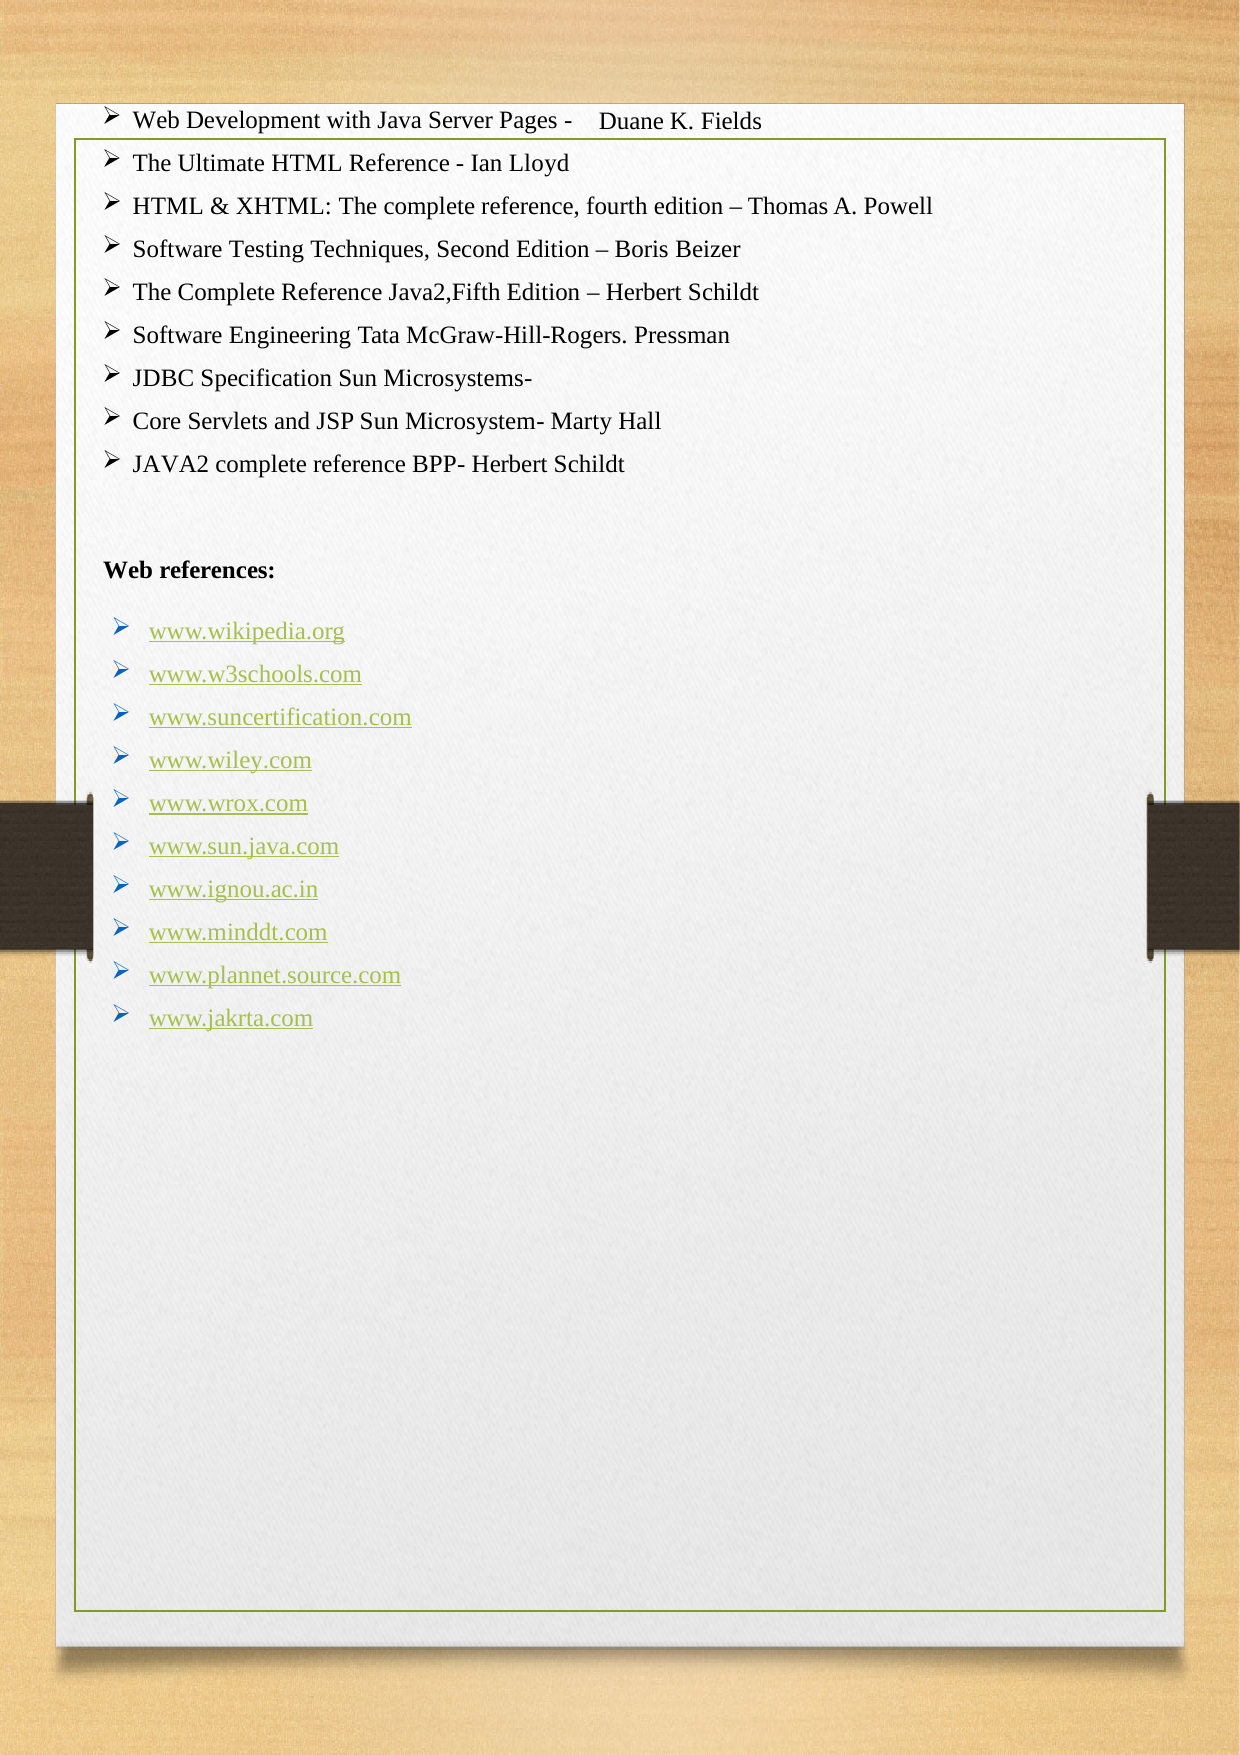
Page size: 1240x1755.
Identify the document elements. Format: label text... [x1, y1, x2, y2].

text_box HTML & XHTML: The complete reference, fourth edition – Thomas A. Powell Software Testing Techniques, Second Edition – Boris Beizer The Complete Reference Java2,Fifth Edition – Herbert Schildt Software Engineering Tata McGraw-Hill-Rogers. Pressman JDBC Specification Sun Microsystems- Core Servlets and JSP Sun Microsystem- Marty Hall JAVA2 complete reference BPP- Herbert Schildt Web references: www.wikipedia.org www.w3schools.com www.suncertification.com www.wiley.com www.wrox.com www.sun.java.com www.ignou.ac.in www.minddt.com www.plannet.source.com www.jakrta.com [100, 189, 937, 1032]
text_box Web Development with Java Server Pages - The Ultimate HTML Reference - Ian Lloyd [100, 103, 575, 177]
picture [0, 0, 1240, 1755]
text_box Duane K. Fields [596, 104, 764, 135]
